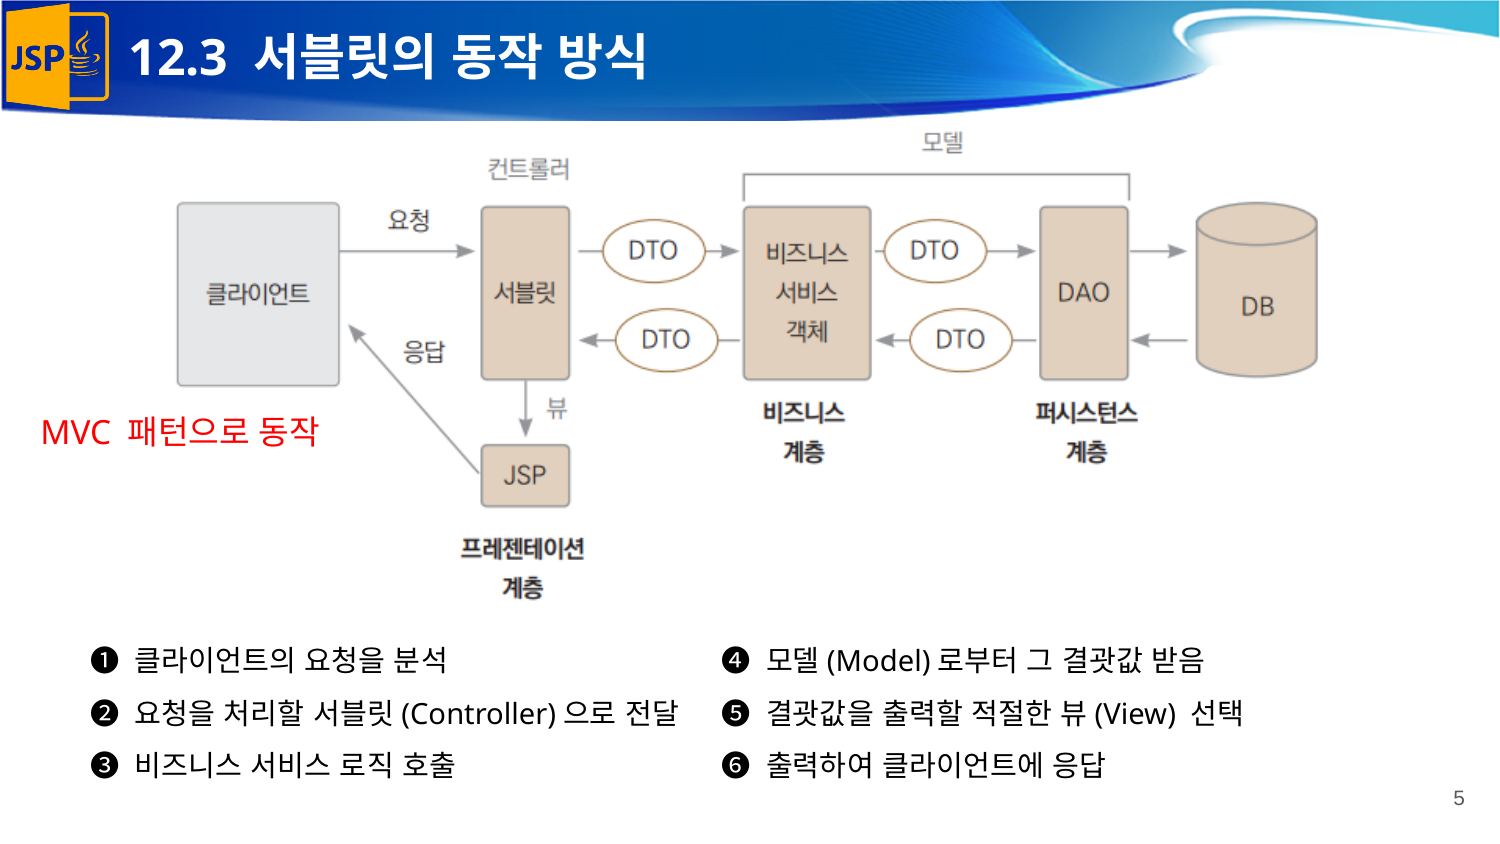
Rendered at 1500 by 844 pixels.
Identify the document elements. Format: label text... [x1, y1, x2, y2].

text_box MVC 패턴으로 동작 [25, 395, 155, 518]
slide_number ‹#› [1389, 764, 1480, 830]
picture [160, 123, 1340, 611]
picture [0, 0, 1500, 121]
title 12.3 서블릿의 동작 방식 [113, 10, 1500, 105]
text_box ❶ 클라이언트의 요청을 분석 ❷ 요청을 처리할 서블릿(Controller)으로 전달 ❸ 비즈니스 서비스 로직 호출 [75, 609, 764, 833]
text_box ❹ 모델(Model)로부터 그 결괏값 받음 ❺ 결괏값을 출력할 적절한 뷰(View) 선택 ❻ 출력하여 클라이언트에 응답 [706, 618, 1317, 798]
